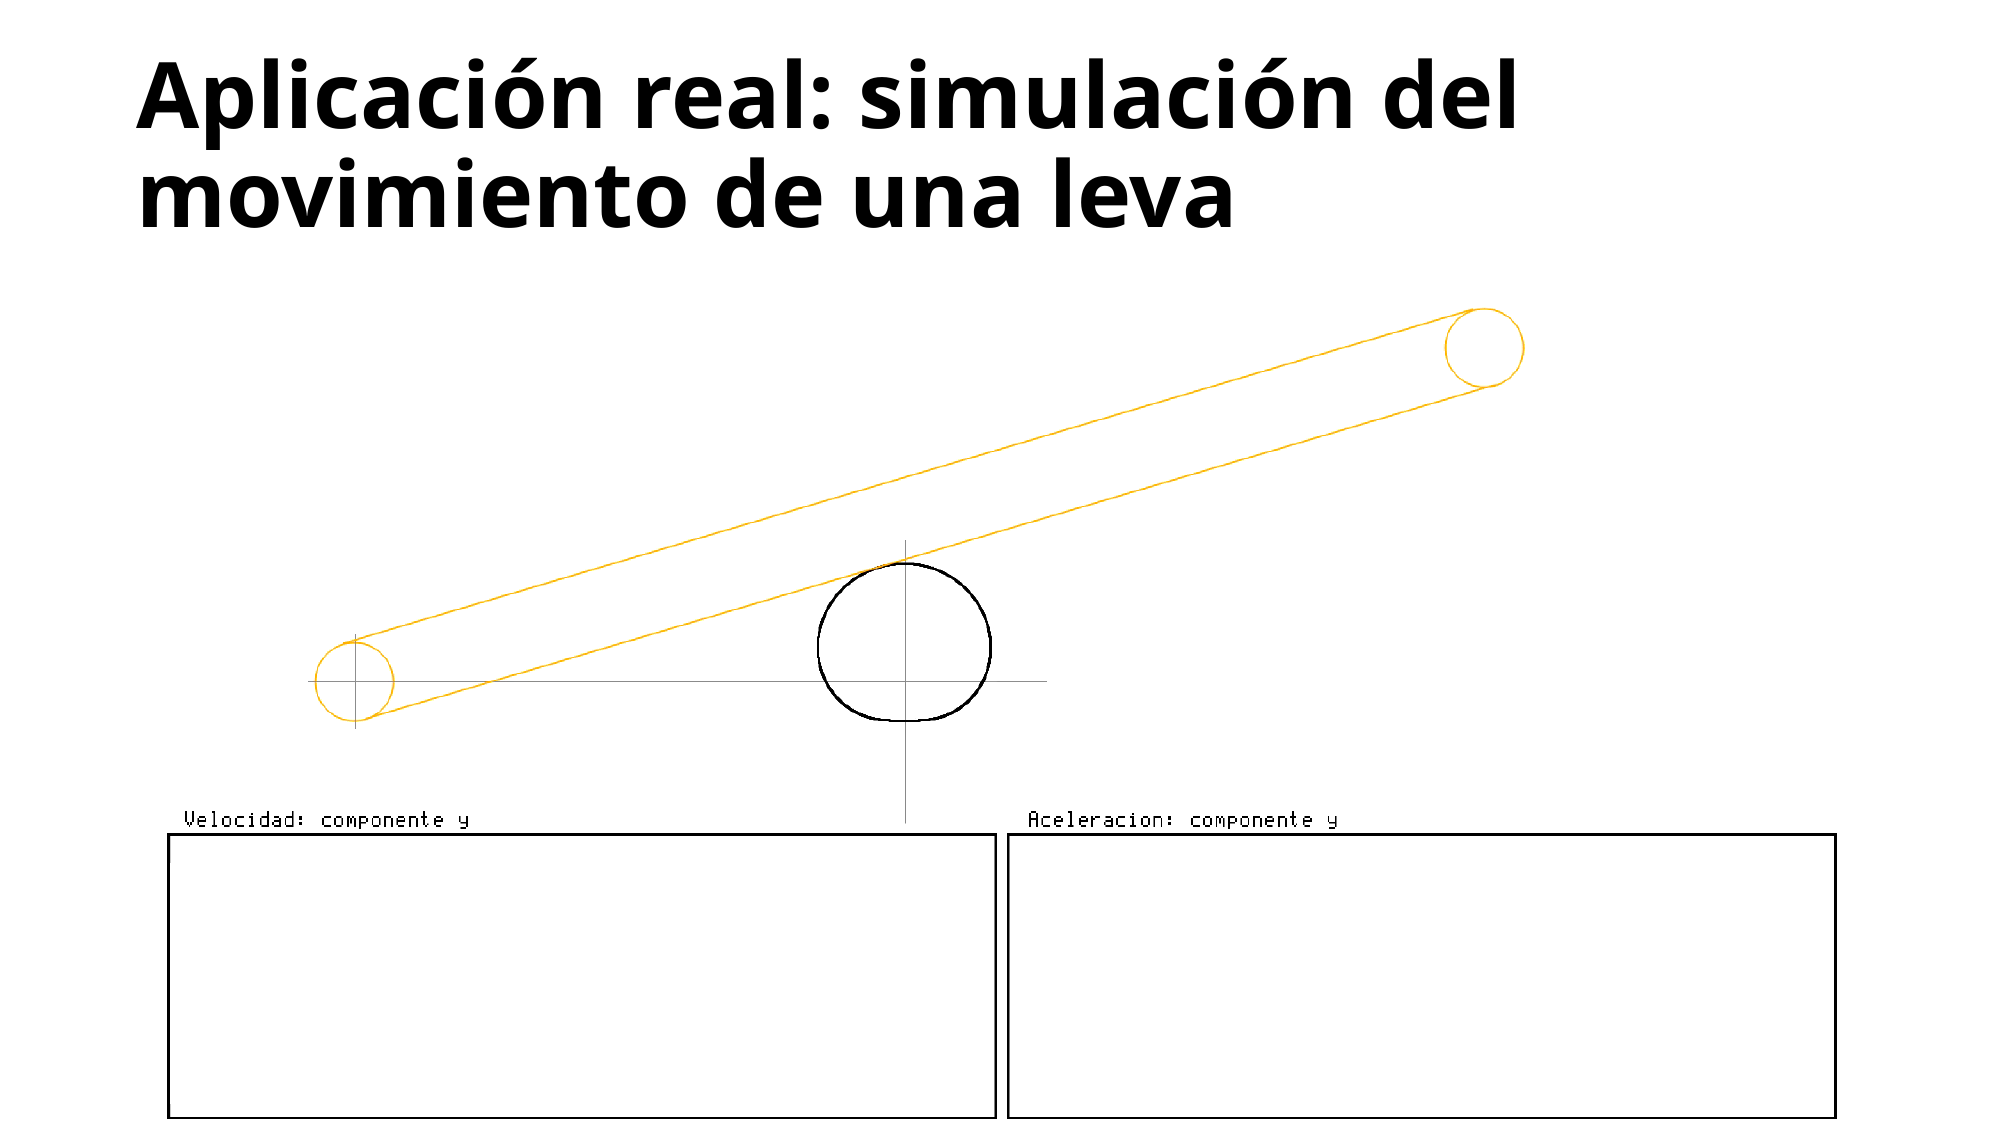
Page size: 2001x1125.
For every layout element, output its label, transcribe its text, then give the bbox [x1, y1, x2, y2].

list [157, 236, 1846, 1125]
title Aplicación real: simulación del movimiento de una leva [120, 39, 1846, 257]
